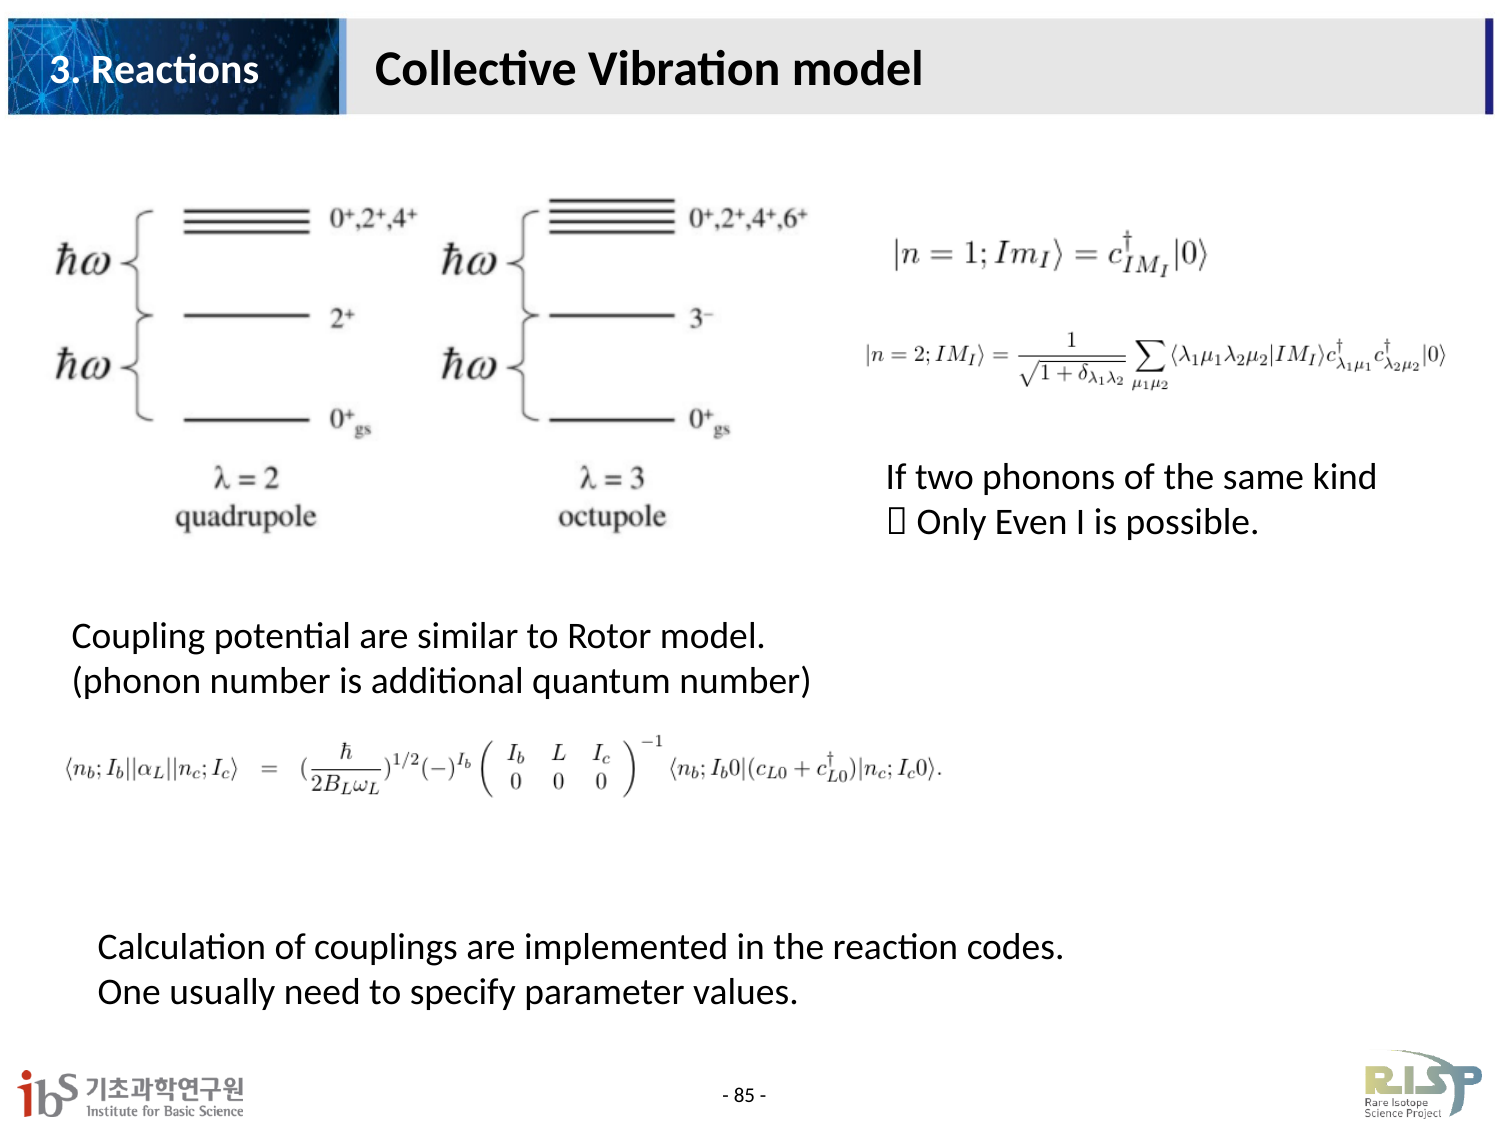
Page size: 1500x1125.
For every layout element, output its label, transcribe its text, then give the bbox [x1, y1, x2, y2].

picture [17, 1070, 243, 1117]
picture [51, 727, 947, 808]
text_box Coupling potential are similar to Rotor model. (phonon number is additional quantum number) [56, 603, 828, 709]
picture [1364, 1049, 1482, 1119]
picture [856, 310, 1471, 400]
text_box Calculation of couplings are implemented in the reaction codes. One usually need to specify parameter values. [82, 914, 1090, 1020]
picture [33, 142, 836, 568]
picture [2, 10, 1500, 130]
picture [868, 203, 1234, 298]
text_box If two phonons of the same kind  Only Even I is possible. [870, 444, 1394, 550]
